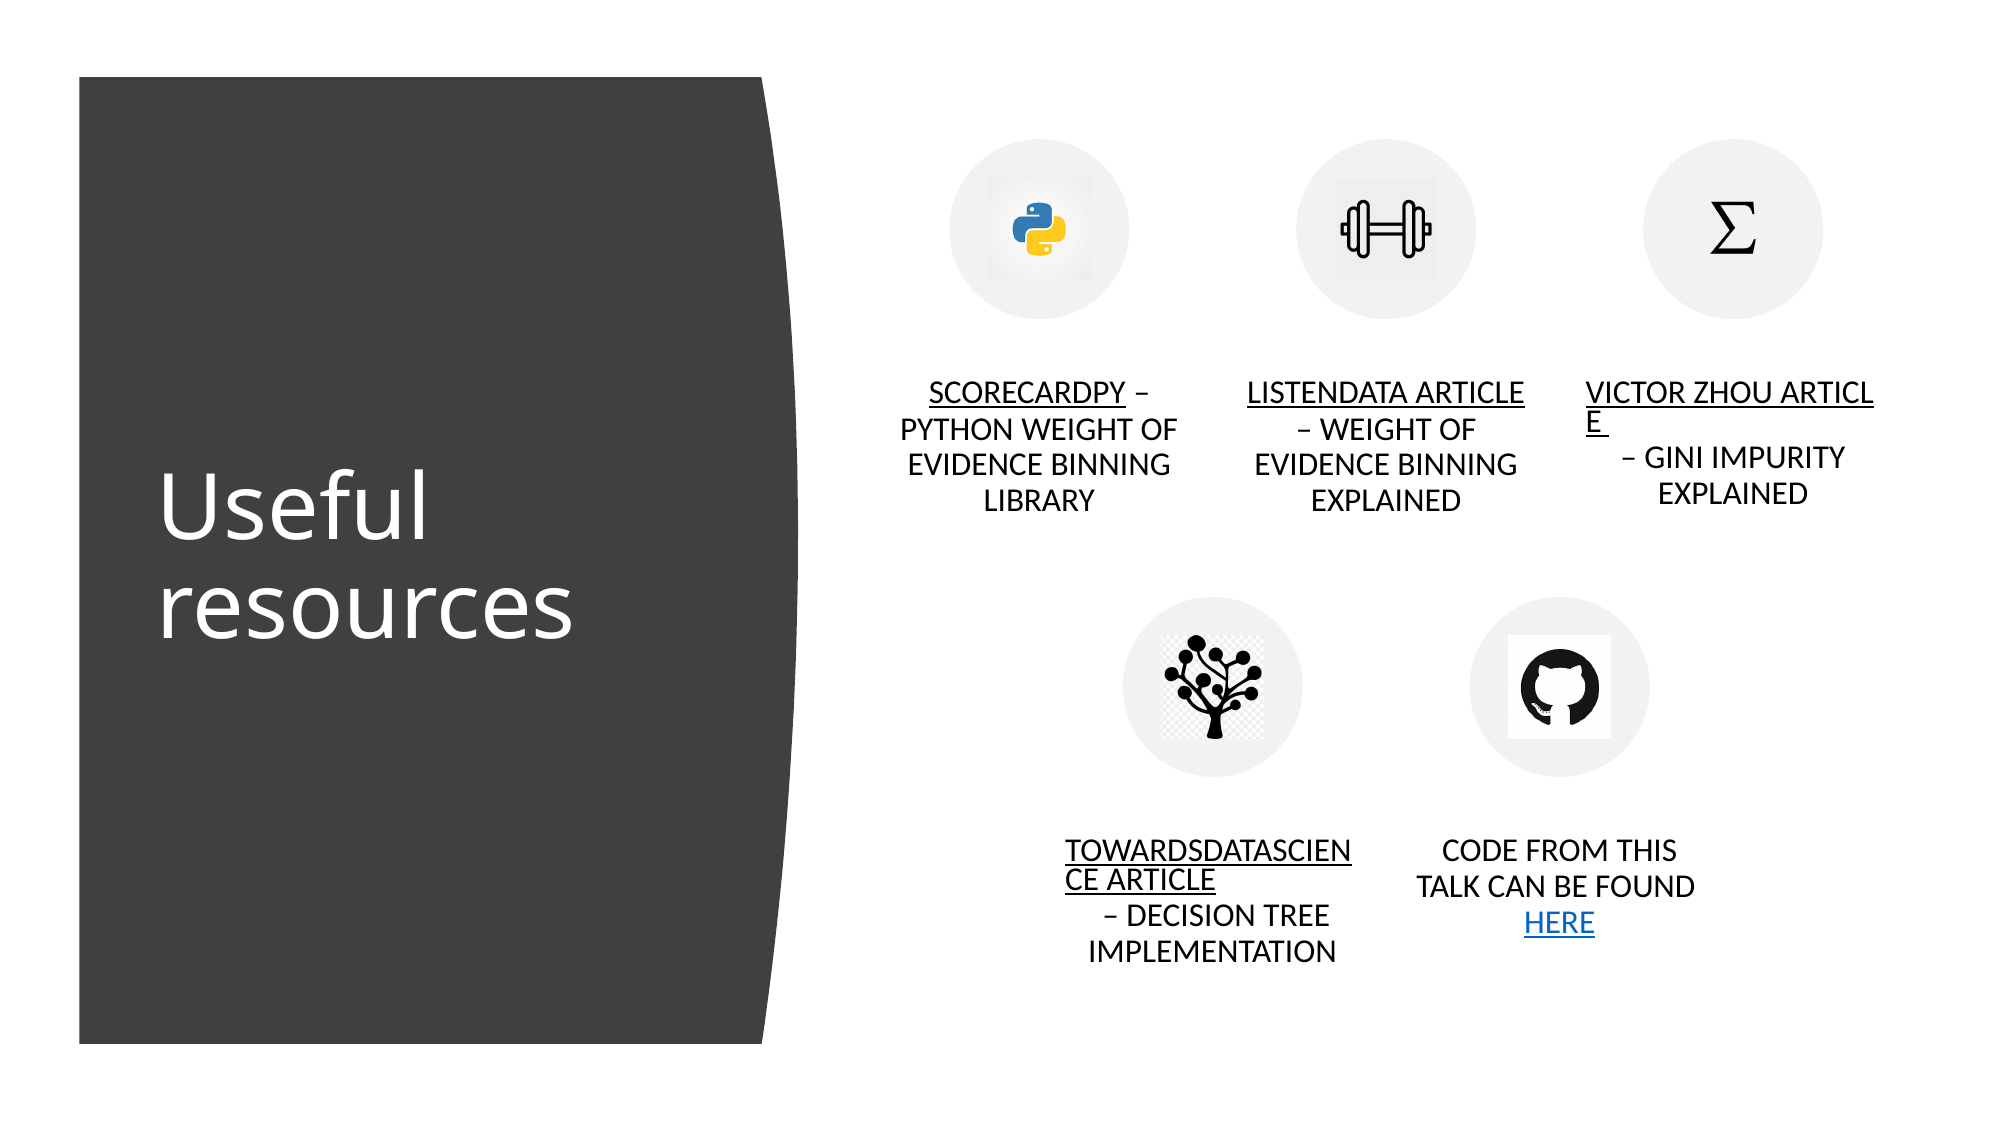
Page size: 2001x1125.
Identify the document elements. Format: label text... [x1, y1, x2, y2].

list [852, 77, 1921, 1043]
text_box [78, 76, 800, 1045]
title Useful resources [141, 166, 702, 953]
